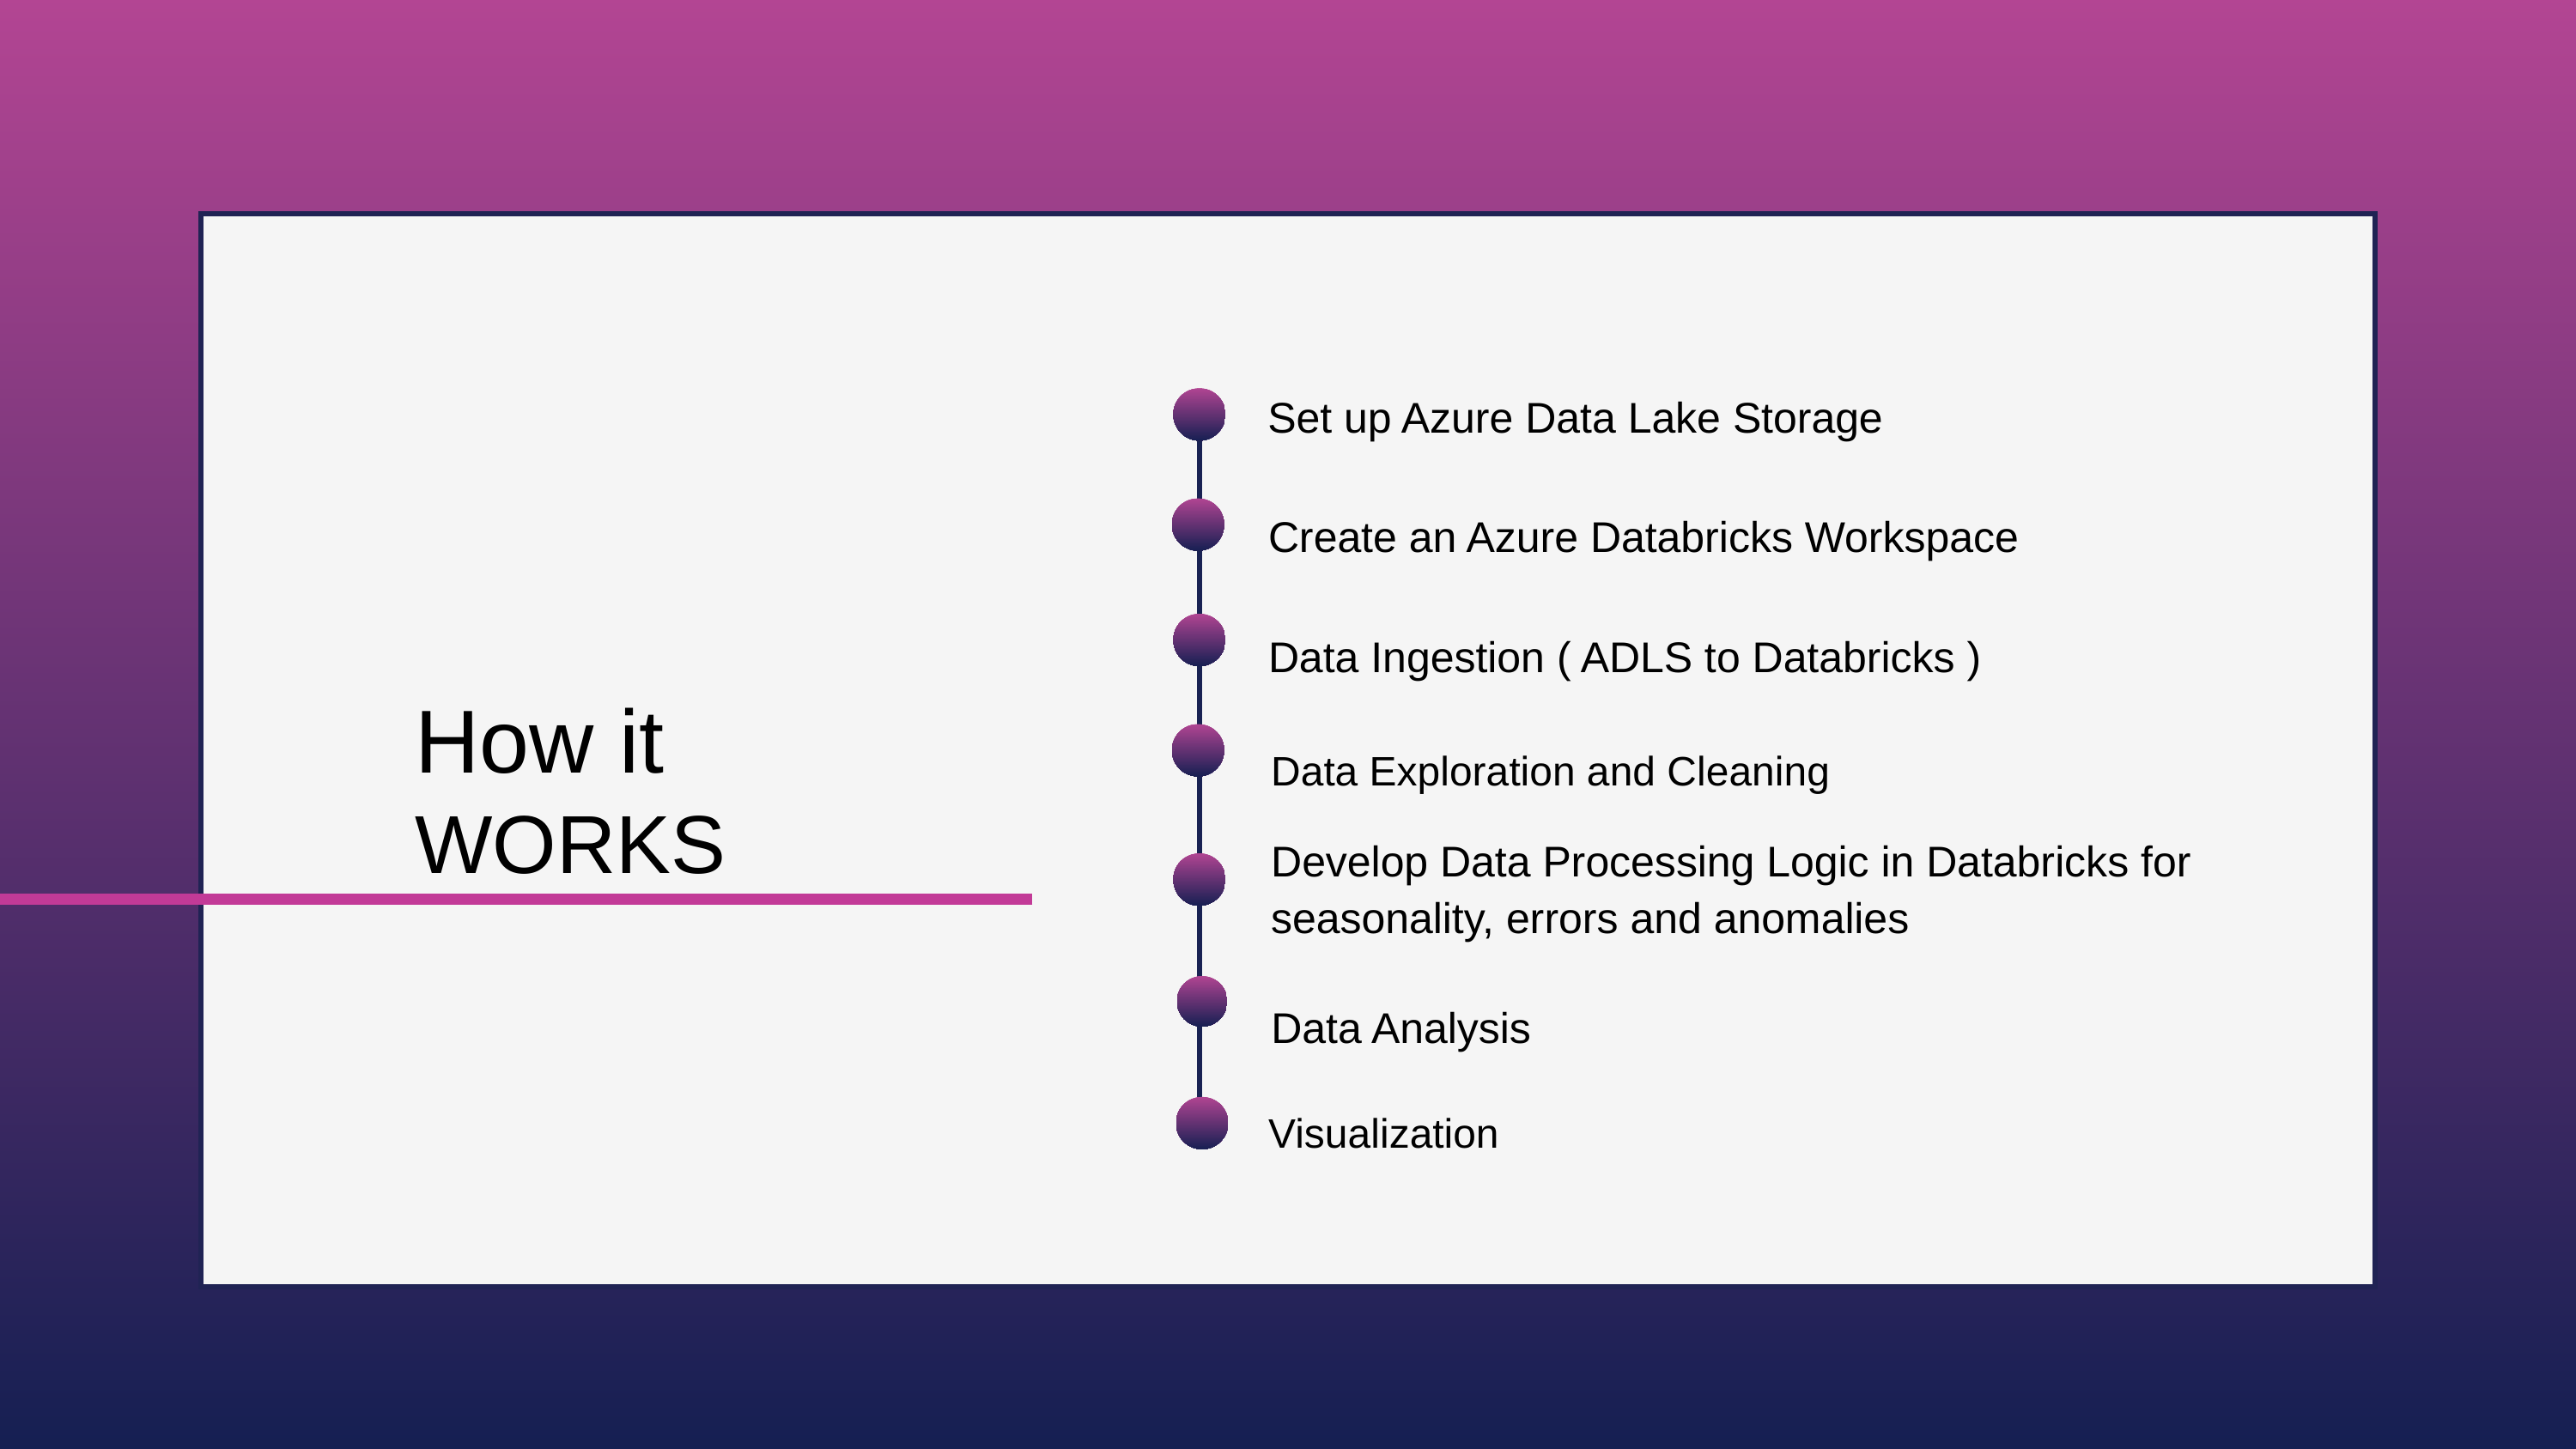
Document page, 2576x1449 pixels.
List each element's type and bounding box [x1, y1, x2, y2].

text_box [200, 198, 2376, 1288]
